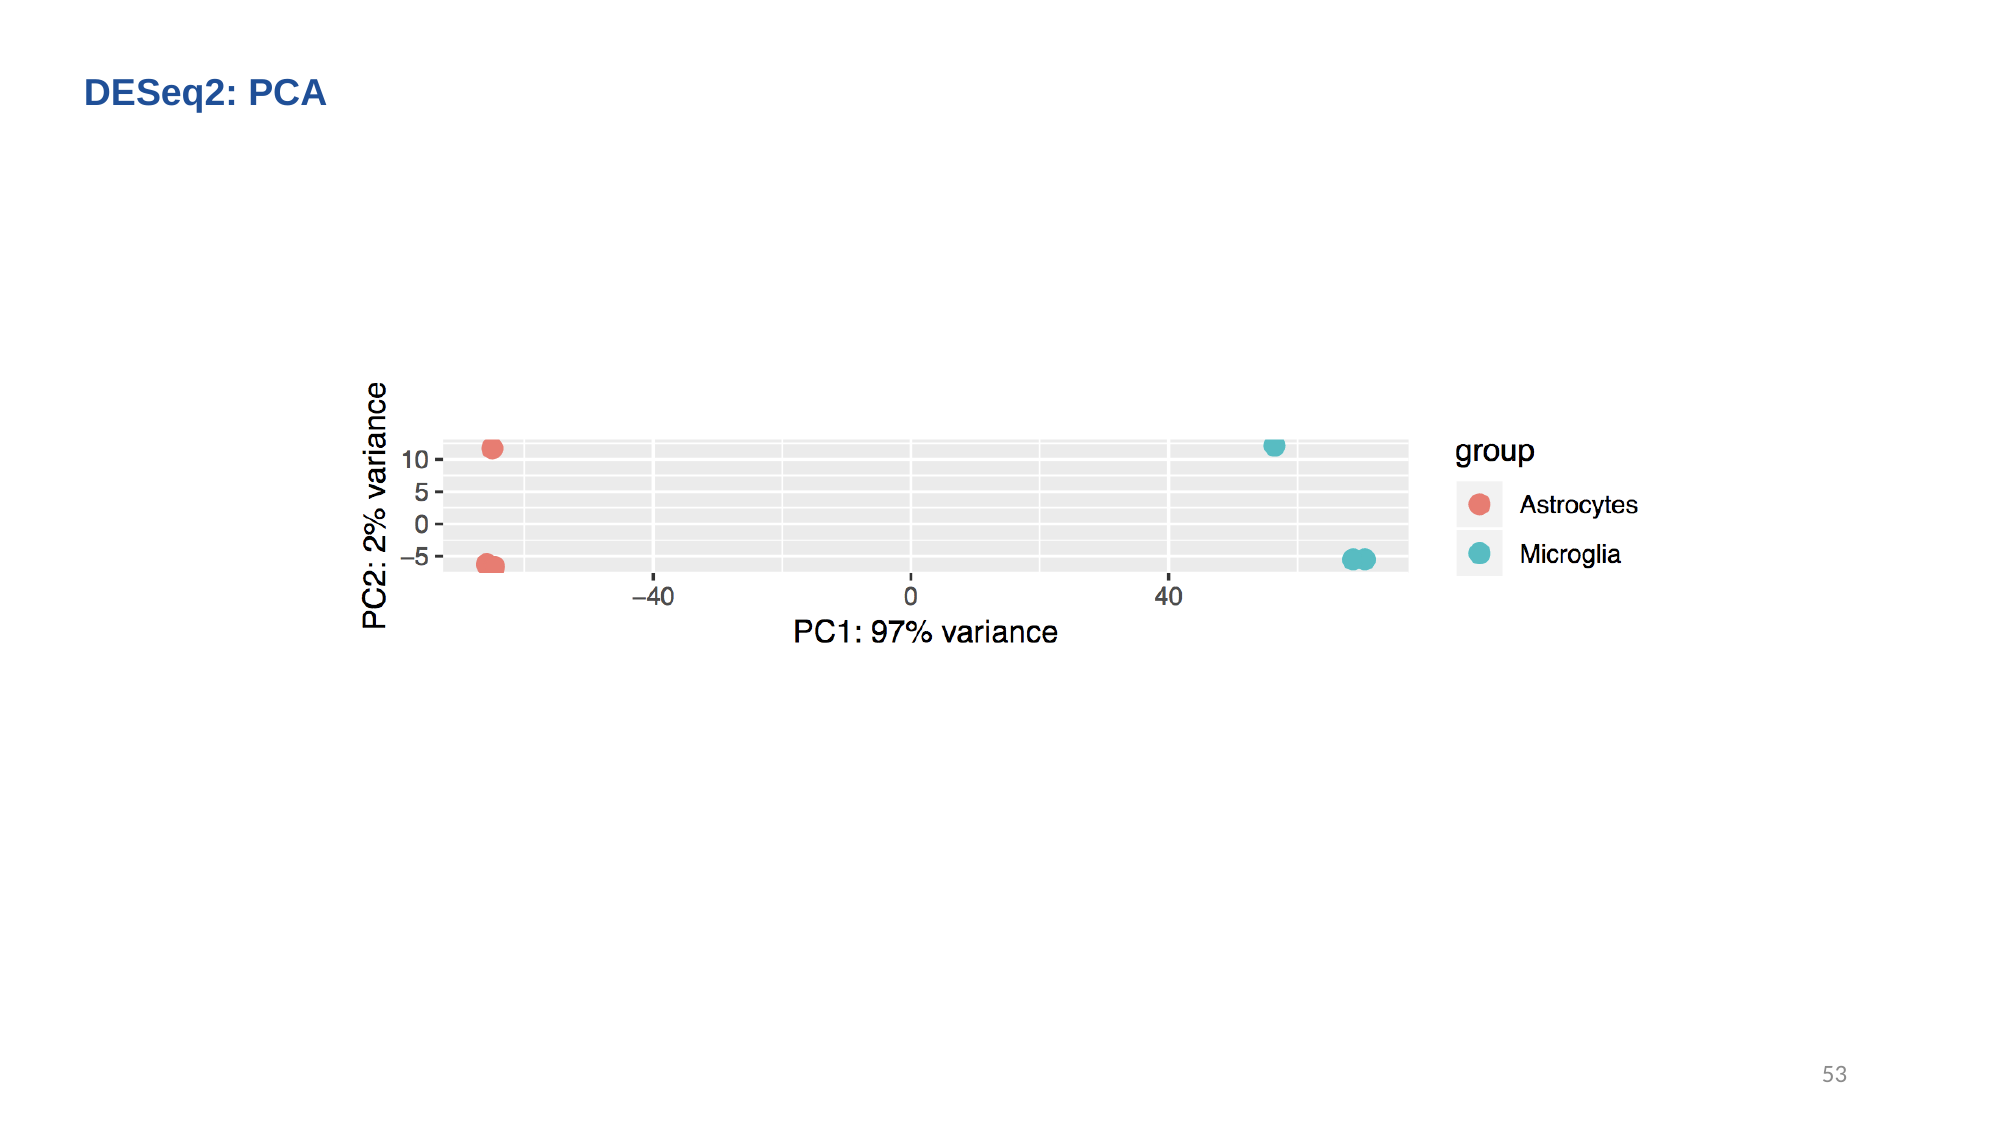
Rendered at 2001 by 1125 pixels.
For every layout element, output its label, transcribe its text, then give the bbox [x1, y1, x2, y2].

slide_number 53 [1412, 1042, 1863, 1103]
text_box DESeq2: PCA [69, 60, 1559, 121]
picture [338, 355, 1662, 659]
